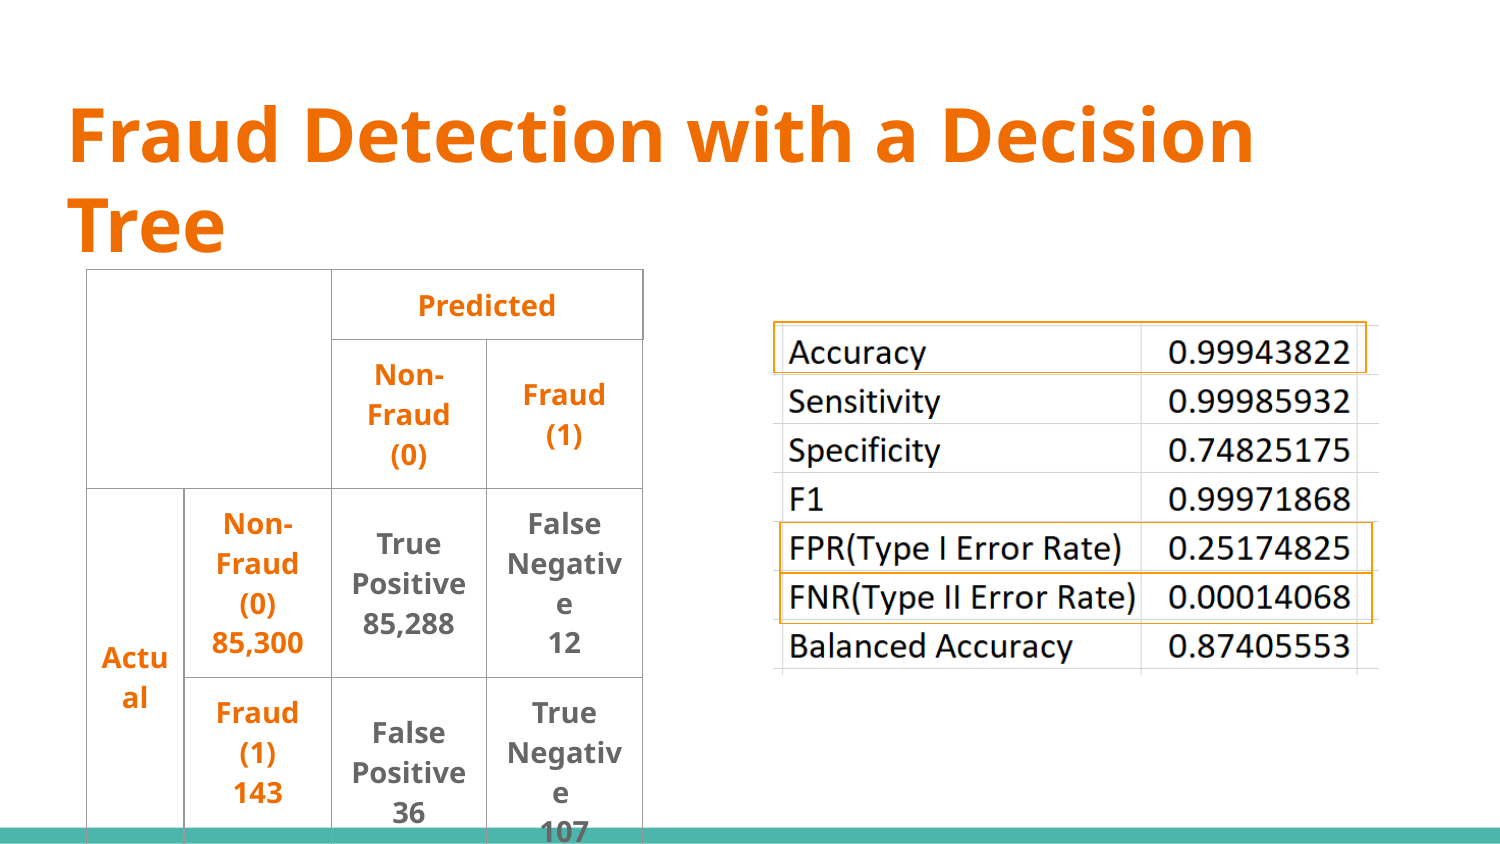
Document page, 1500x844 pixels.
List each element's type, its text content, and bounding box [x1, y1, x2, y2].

table_cell True Negative 107 [487, 678, 642, 844]
table_cell False Negative 12 [487, 489, 642, 677]
title Fraud Detection with a Decision Tree [51, 72, 1449, 189]
table_header [87, 270, 331, 488]
table_cell False Positive 36 [332, 678, 486, 844]
table_cell Fraud (1) 143 [185, 678, 331, 844]
table_cell Actual [87, 489, 183, 844]
table_cell Non-Fraud (0) 85,300 [185, 489, 331, 677]
table_cell Non-Fraud (0) [332, 340, 486, 488]
table_cell Fraud (1) [487, 340, 642, 488]
table_cell True Positive 85,288 [332, 489, 486, 677]
picture [773, 321, 1379, 675]
table_header Predicted [332, 270, 642, 339]
